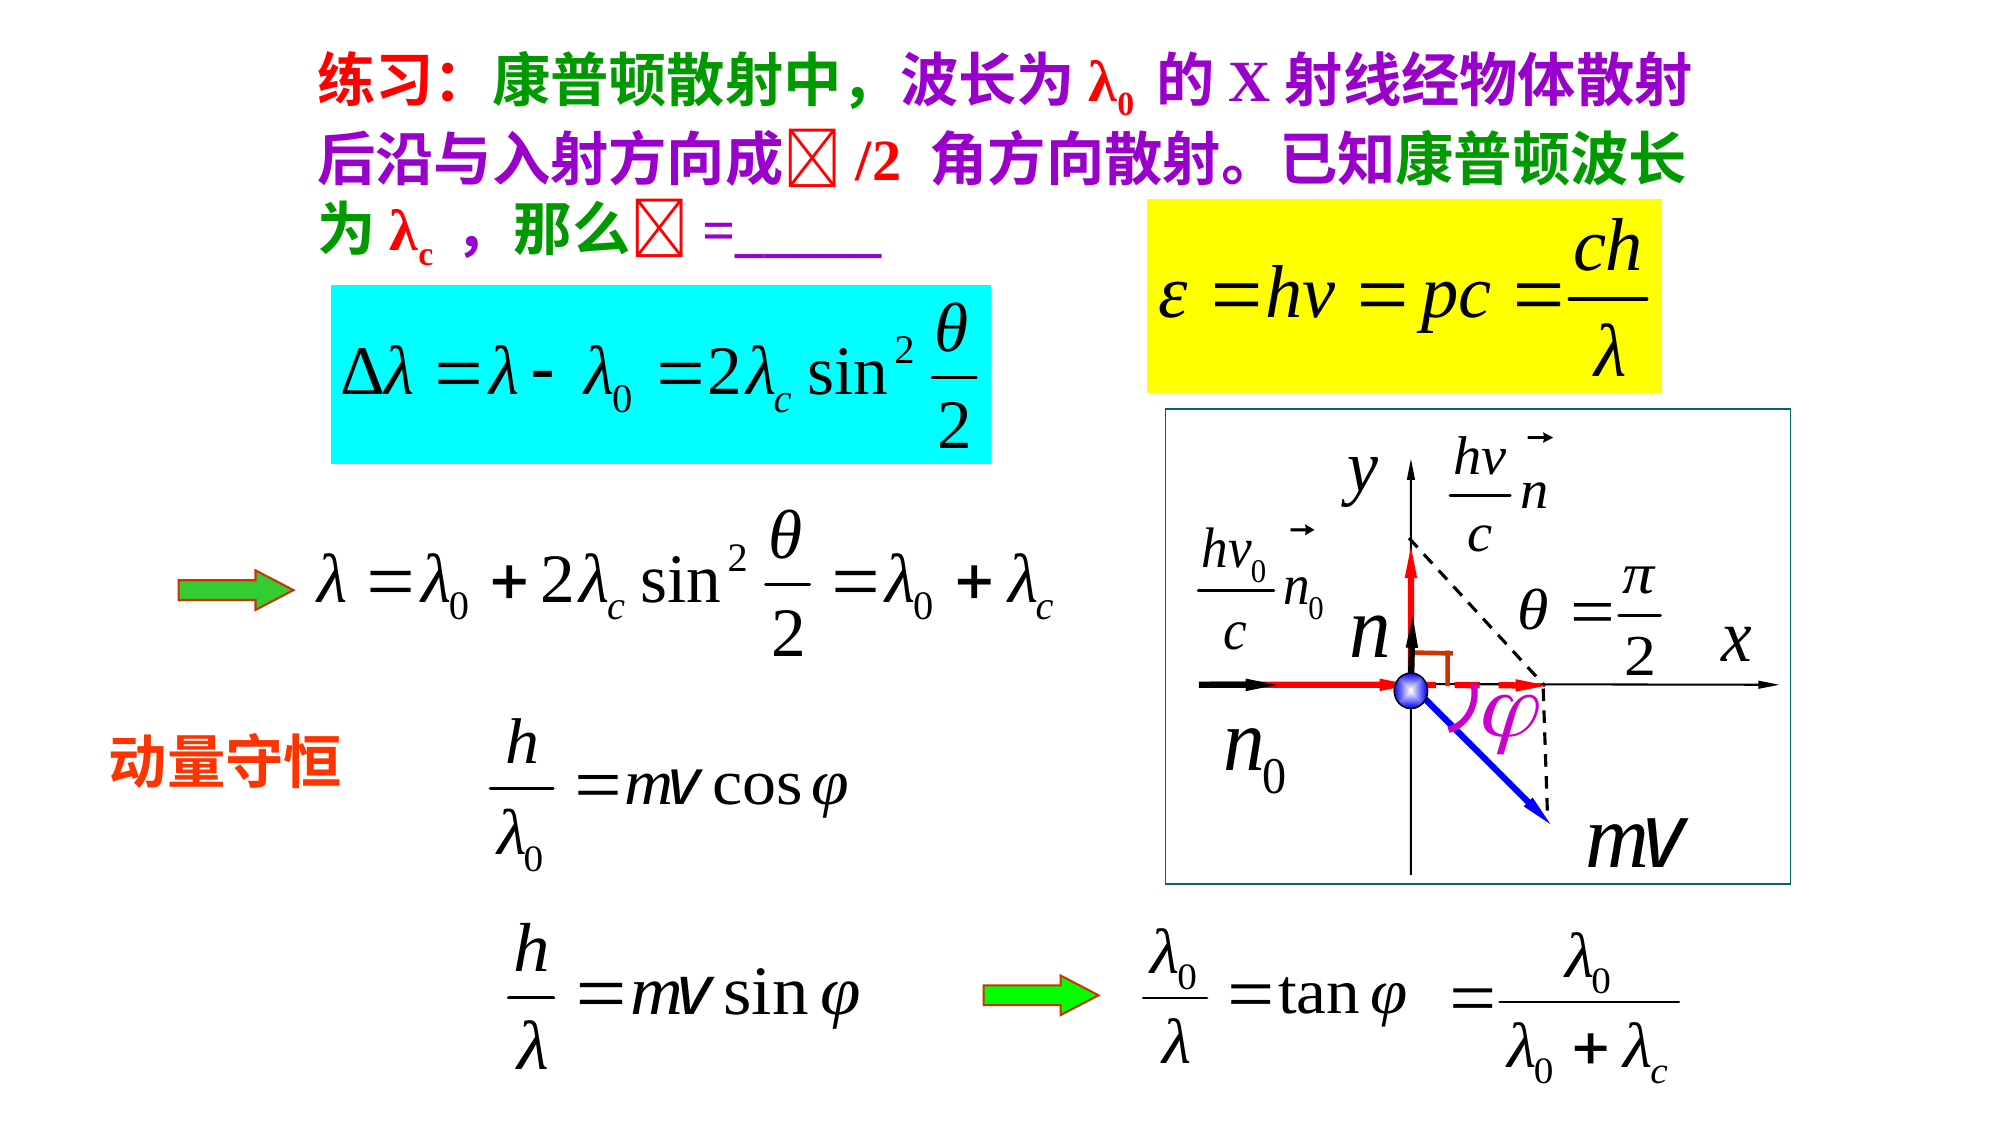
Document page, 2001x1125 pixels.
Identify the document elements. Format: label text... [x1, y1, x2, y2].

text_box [1435, 916, 1694, 1099]
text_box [303, 491, 1068, 672]
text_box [1131, 912, 1418, 1079]
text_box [496, 904, 875, 1085]
text_box [983, 975, 1099, 1016]
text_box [1146, 198, 1663, 393]
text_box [1165, 408, 1791, 891]
text_box [178, 570, 294, 610]
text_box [478, 702, 859, 886]
text_box 动量守恒 [94, 718, 408, 803]
text_box 练习：康普顿散射中，波长为λ0 的X射线经物体散射后沿与入射方向成/2 角方向散射。已知康普顿波长为λc ，那么=_____ [302, 35, 1726, 280]
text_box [330, 284, 992, 465]
